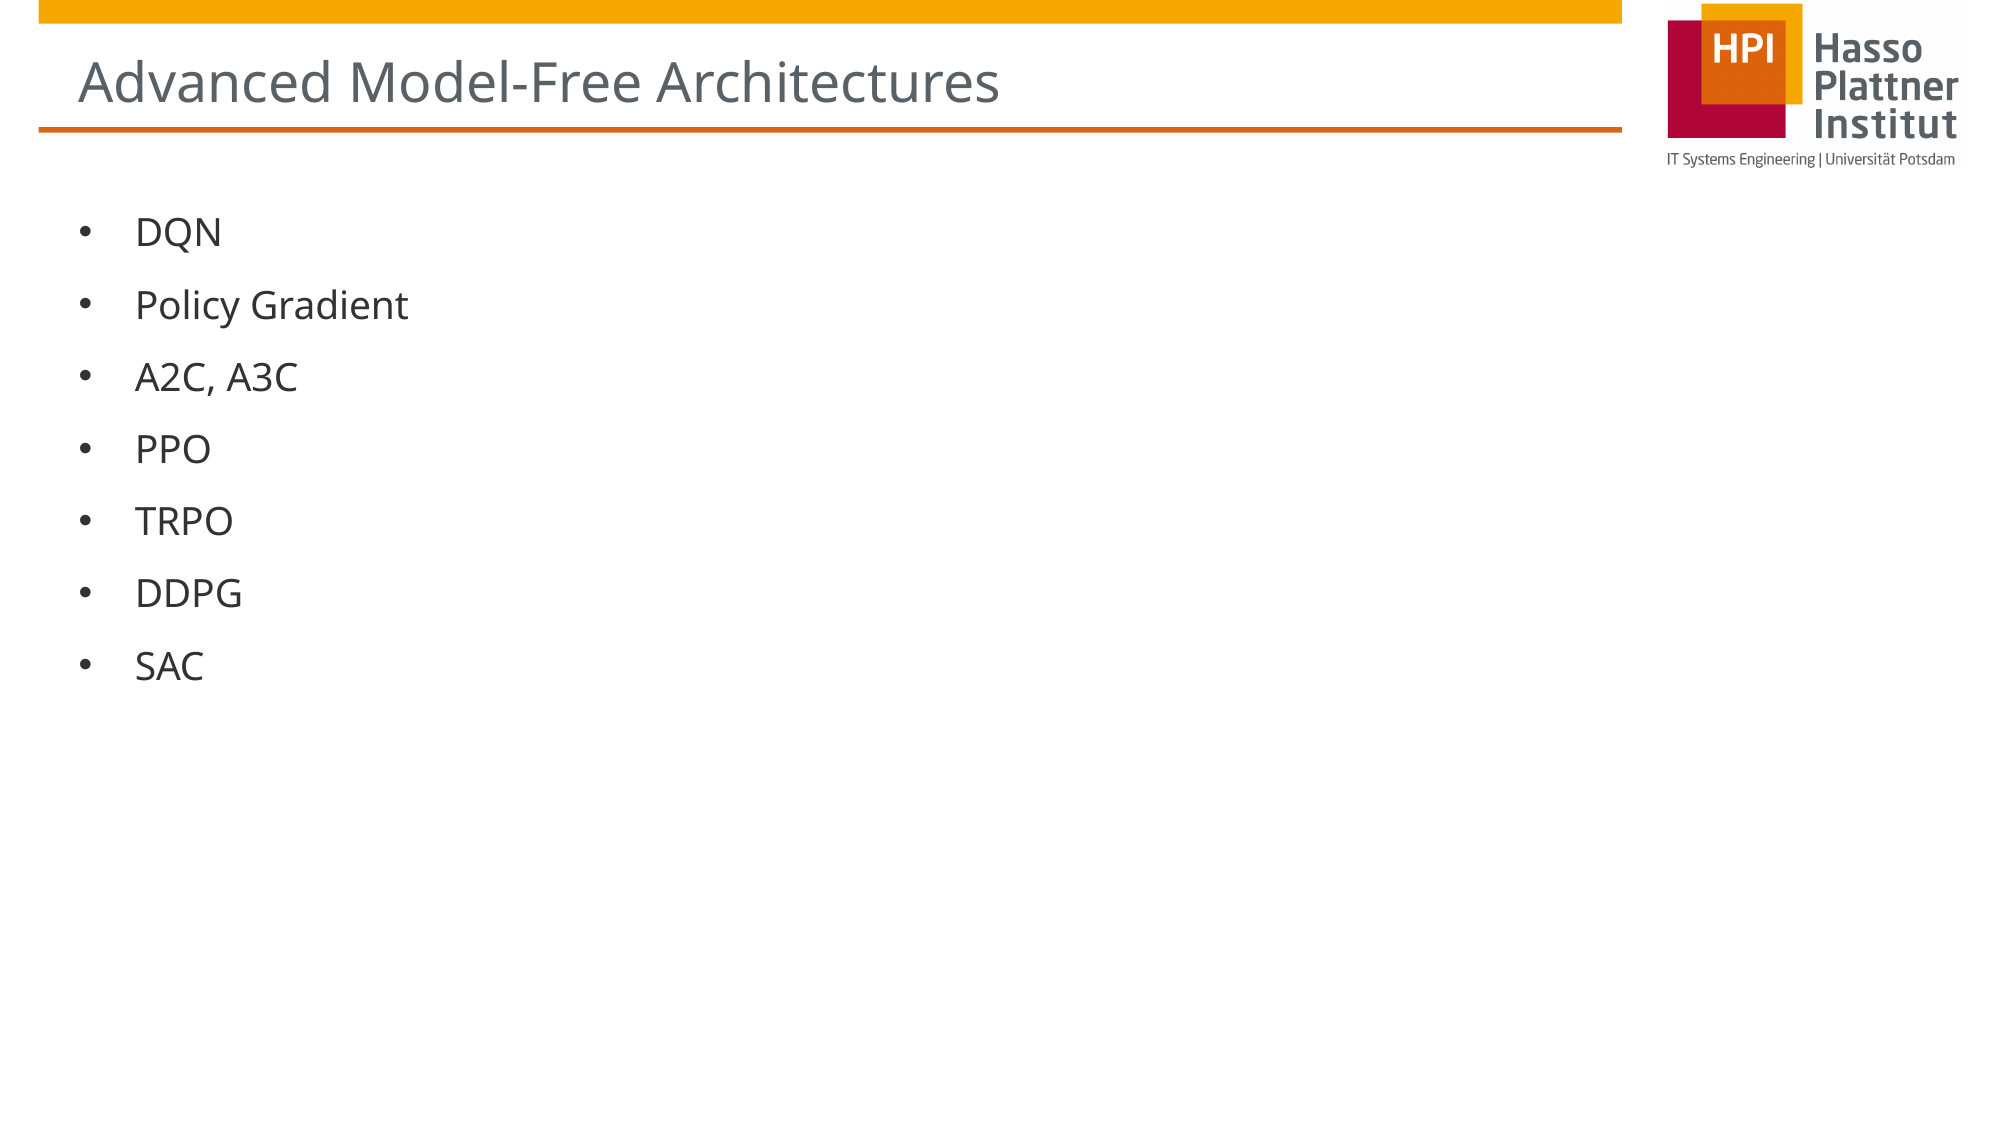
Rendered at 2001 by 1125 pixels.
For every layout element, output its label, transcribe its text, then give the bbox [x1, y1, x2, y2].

list DQN Policy Gradient A2C, A3C PPO TRPO DDPG SAC [78, 199, 1961, 692]
picture [1664, 0, 1965, 170]
title Advanced Model-Free Architectures [78, 23, 1583, 115]
